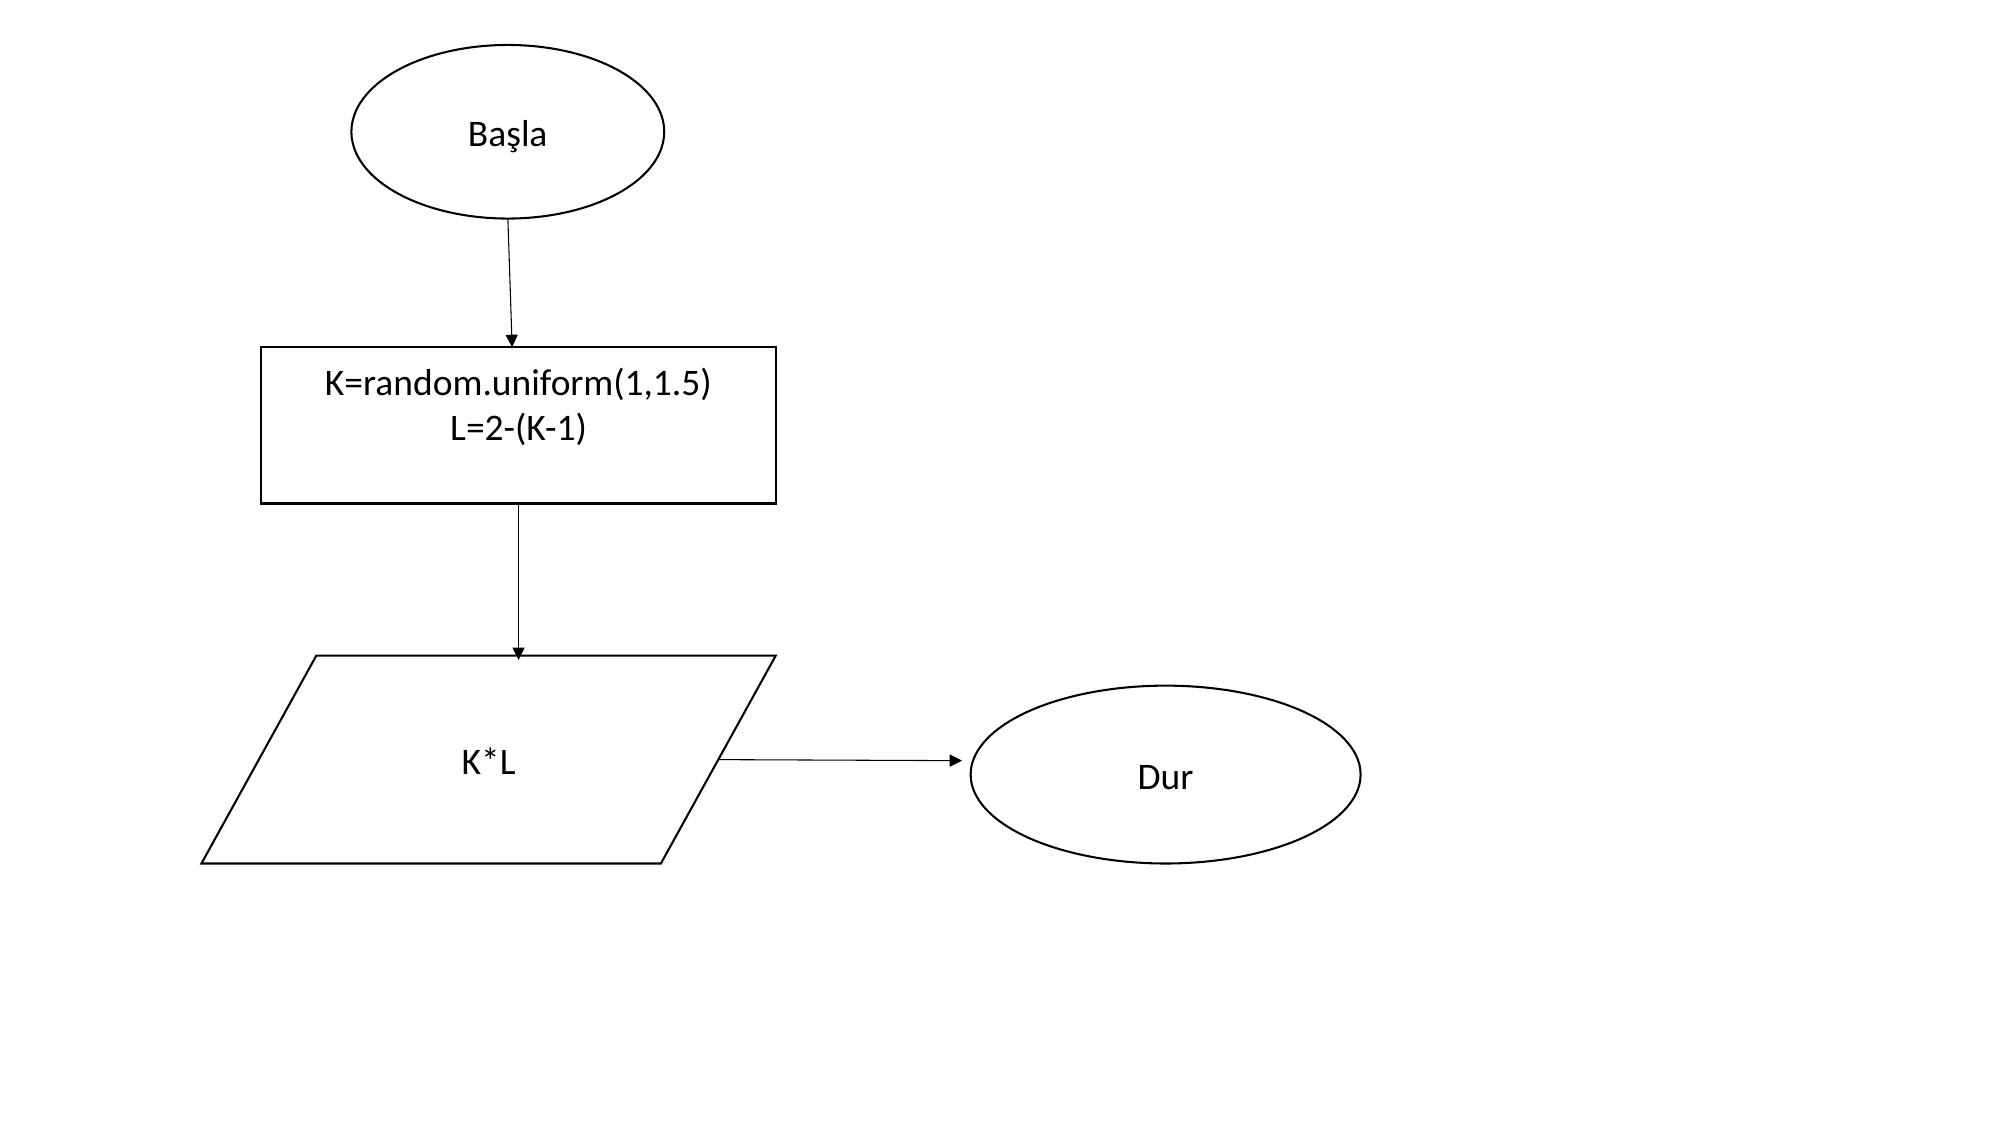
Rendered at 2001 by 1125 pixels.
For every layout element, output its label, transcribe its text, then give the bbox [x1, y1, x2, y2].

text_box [507, 218, 513, 348]
text_box Dur [969, 684, 1362, 865]
text_box K=random.uniform(1,1.5) L=2-(K-1) [260, 346, 777, 505]
text_box Başla [350, 43, 666, 220]
text_box K*L [199, 654, 778, 865]
